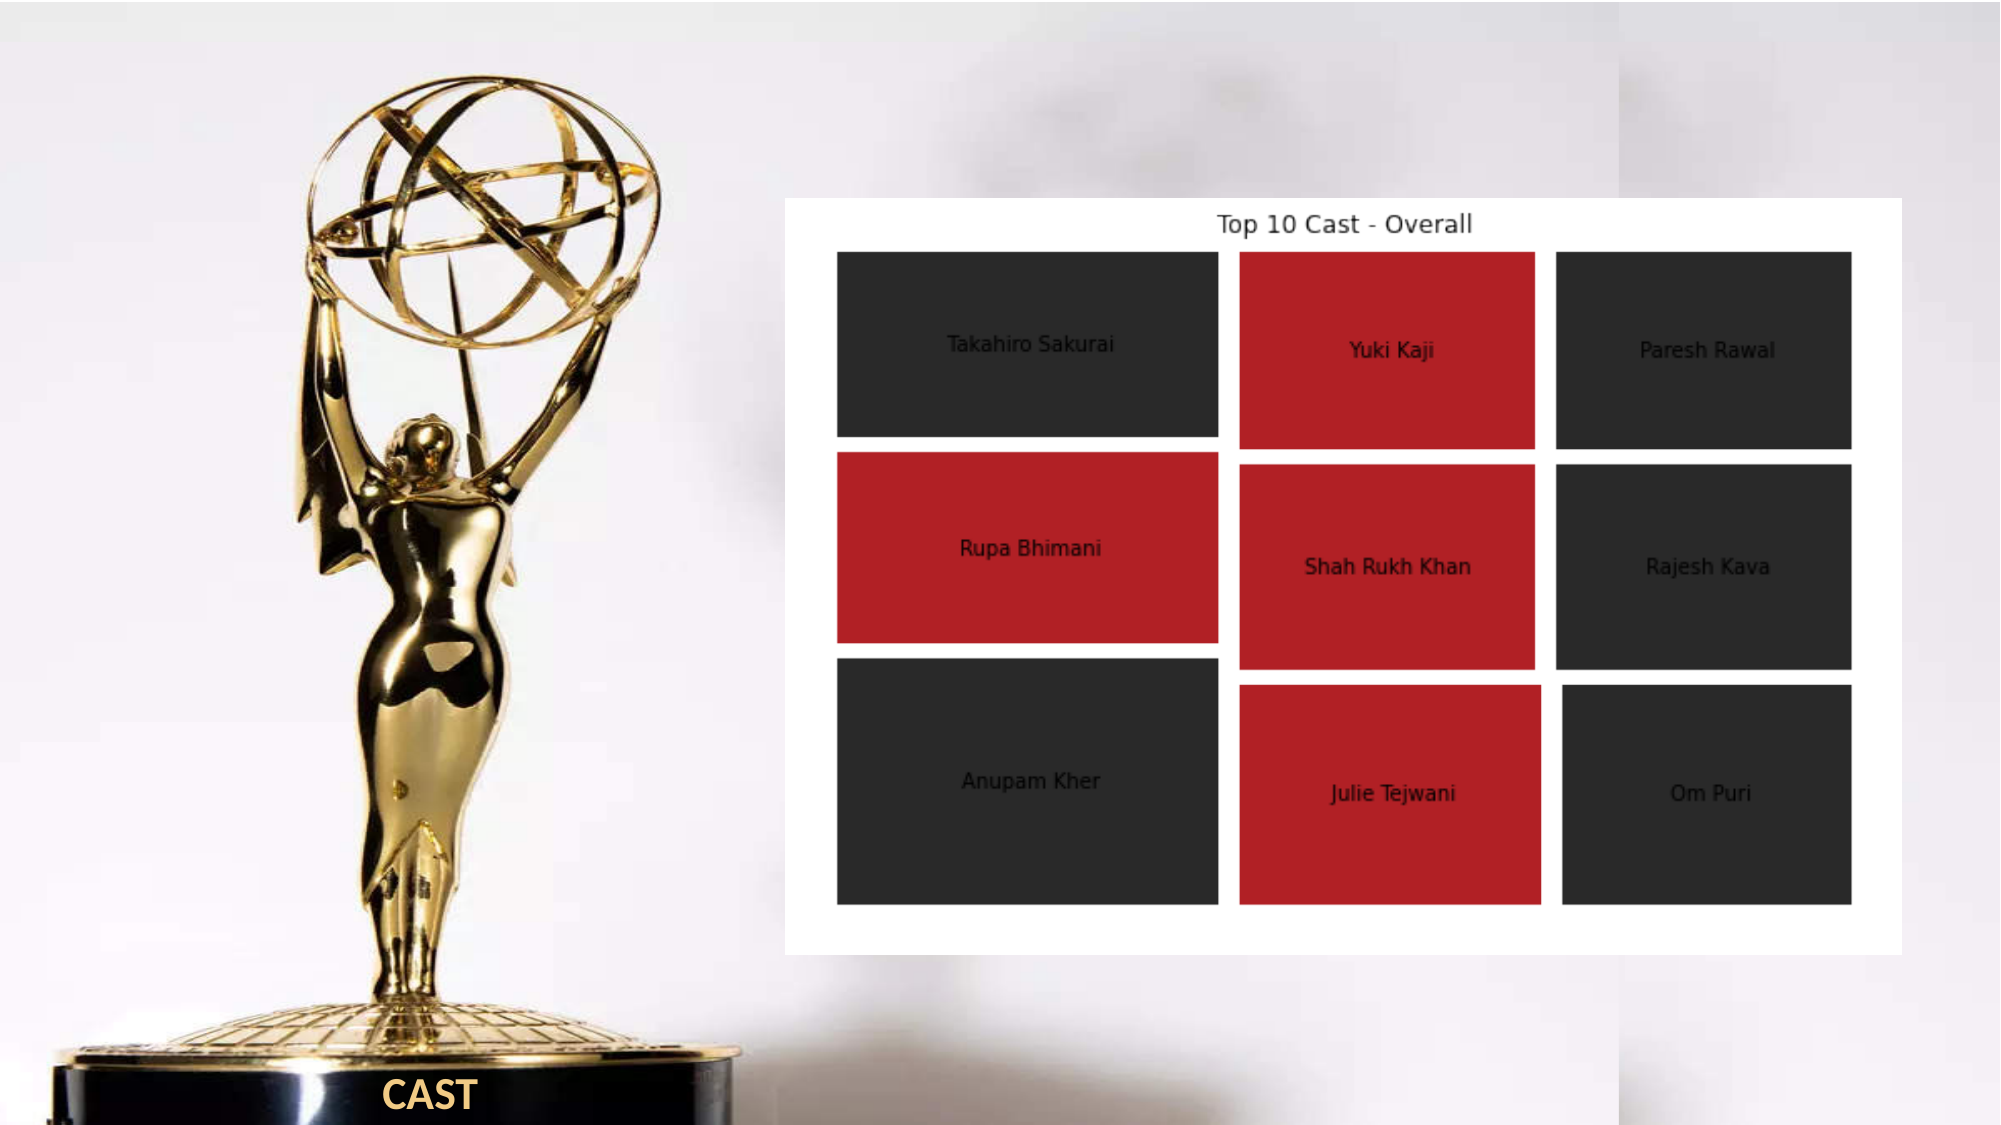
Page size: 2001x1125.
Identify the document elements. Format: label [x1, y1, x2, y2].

picture [810, 199, 1877, 926]
text_box [0, 1, 2000, 1125]
